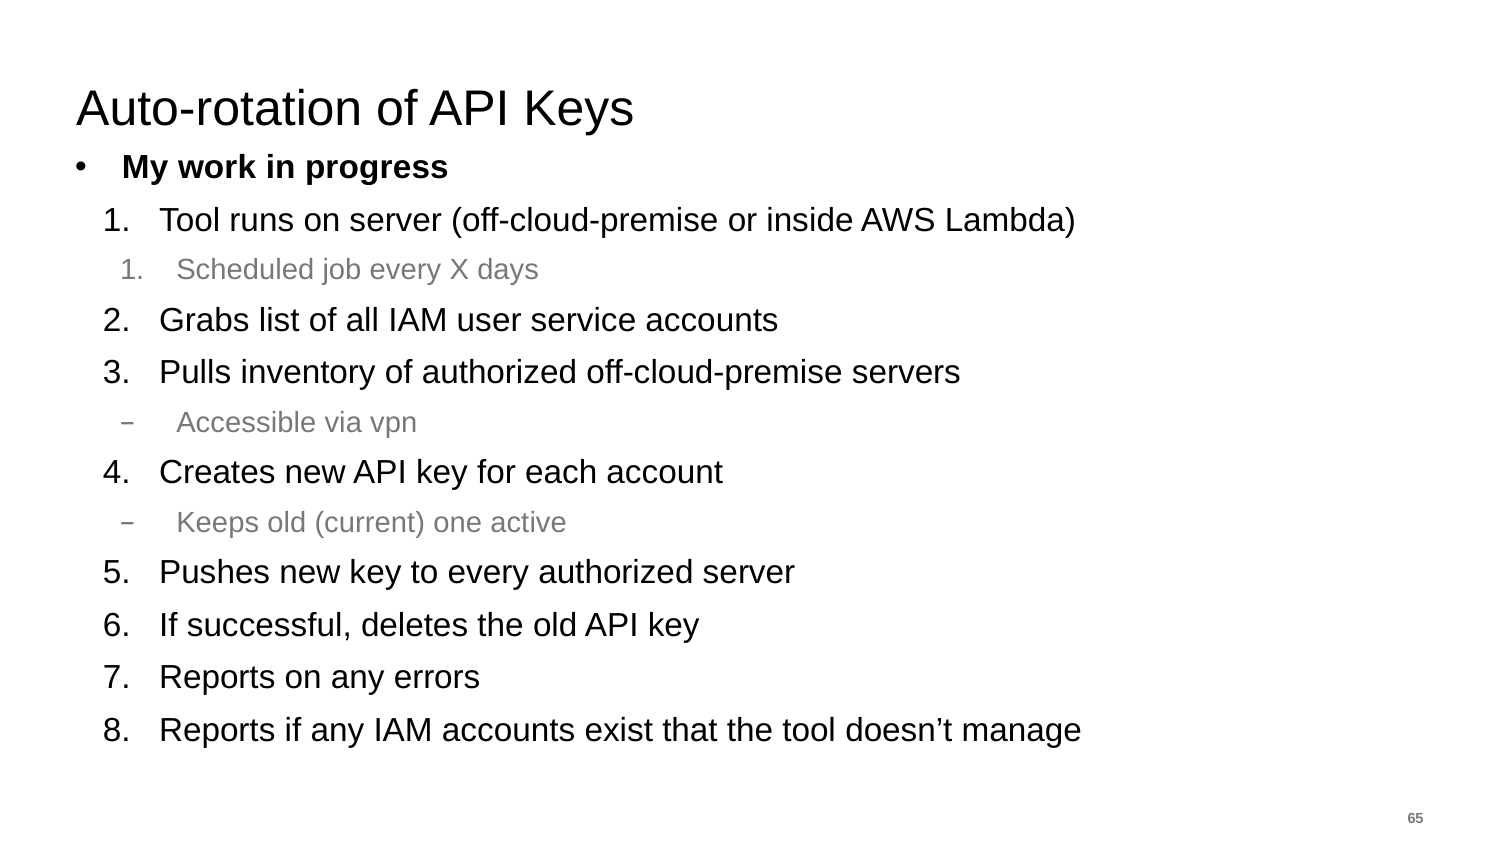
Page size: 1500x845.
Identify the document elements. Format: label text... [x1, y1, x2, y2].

title Auto-rotation of API Keys [76, 0, 1275, 135]
list My work in progress Tool runs on server (off-cloud-premise or inside AWS Lambda) Scheduled job every X days Grabs list of all IAM user service accounts Pulls inventory of authorized off-cloud-premise servers Accessible via vpn Creates new API key for each account Keeps old (current) one active Pushes new key to every authorized server If successful, deletes the old API key Reports on any errors Reports if any IAM accounts exist that the tool doesn’t manage [75, 145, 1424, 772]
